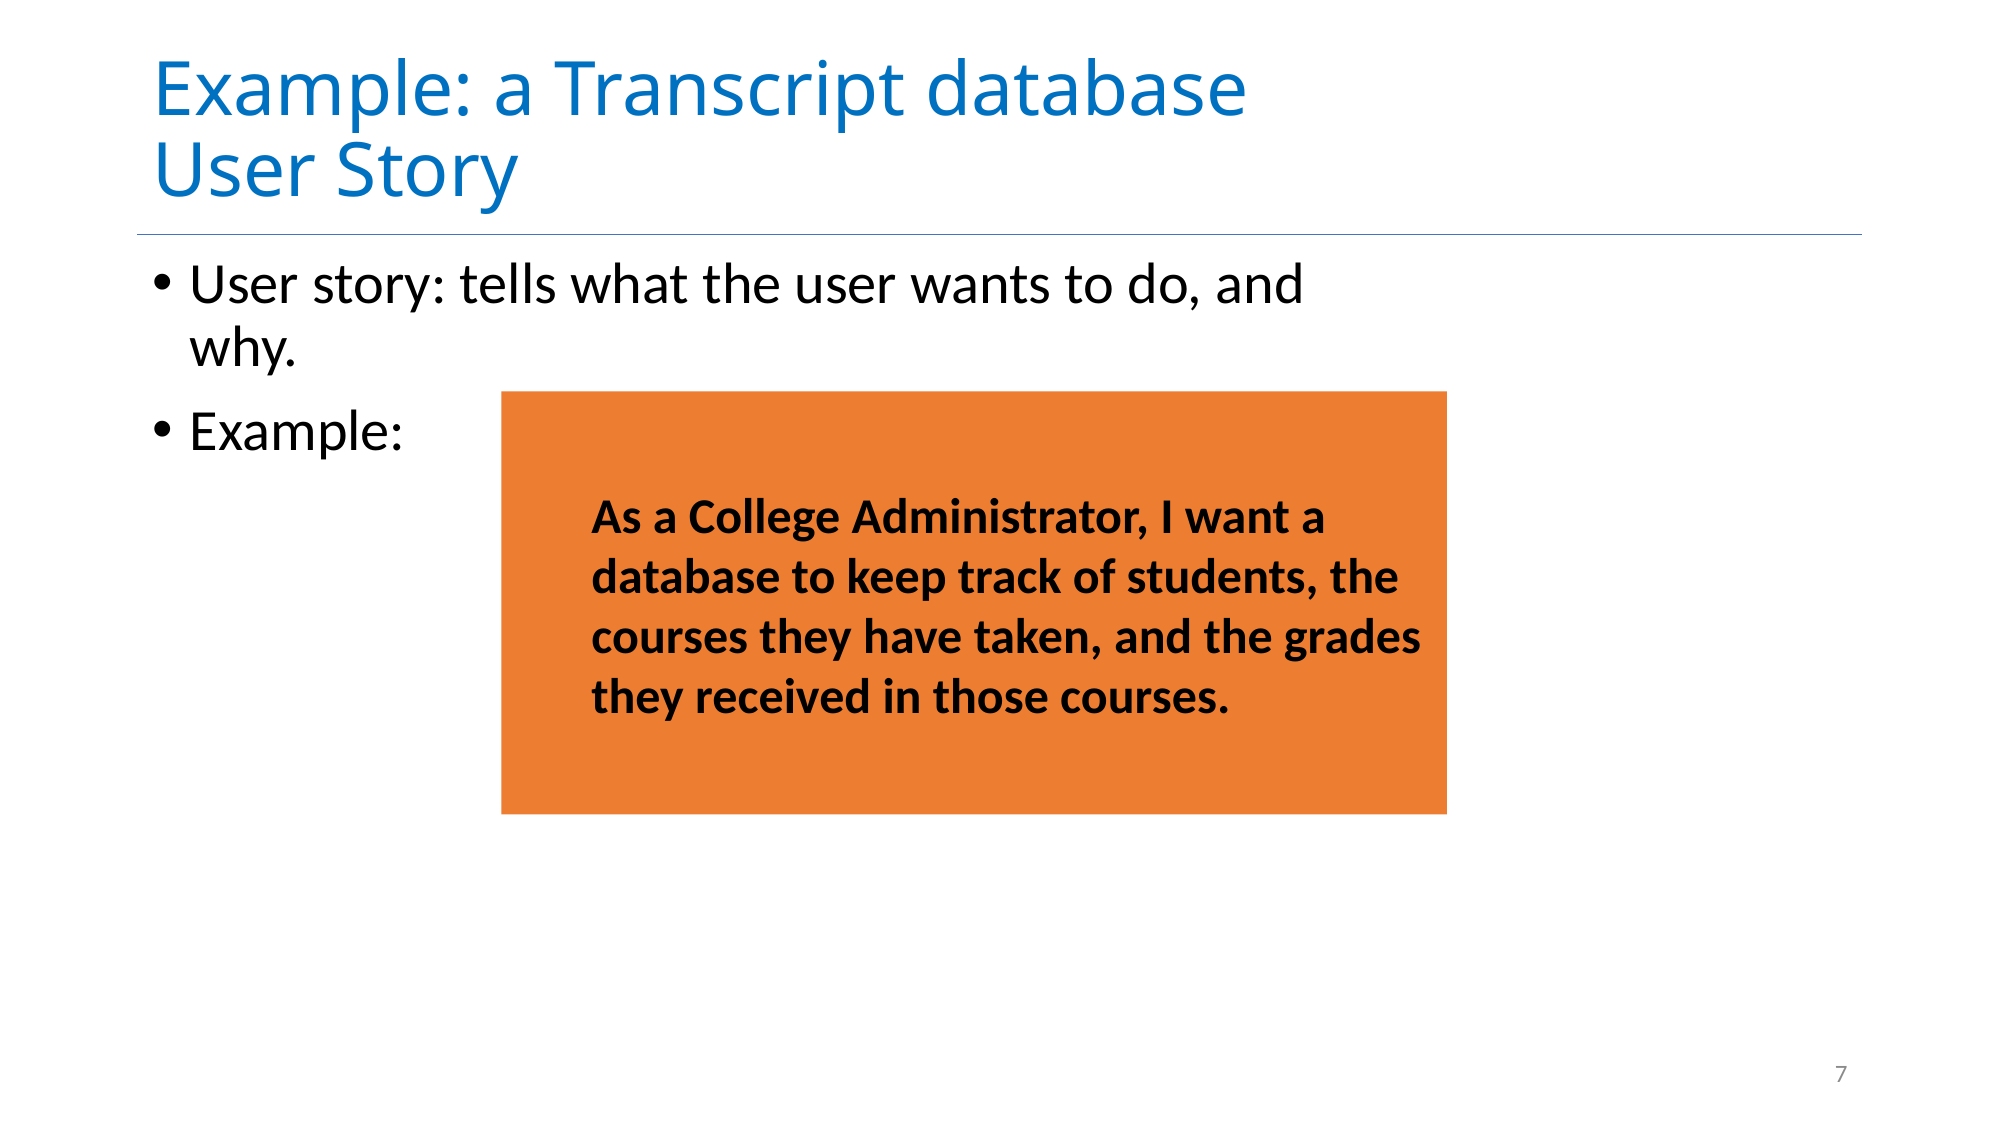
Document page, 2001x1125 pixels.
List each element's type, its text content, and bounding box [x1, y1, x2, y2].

text_box As a College Administrator, I want a database to keep track of students, the courses they have taken, and the grades they received in those courses. [500, 390, 1448, 815]
list User story: tells what the user wants to do, and why. Example: [137, 246, 1432, 960]
slide_number 7 [1412, 1042, 1863, 1103]
title Example: a Transcript database User Story [137, 3, 1863, 221]
